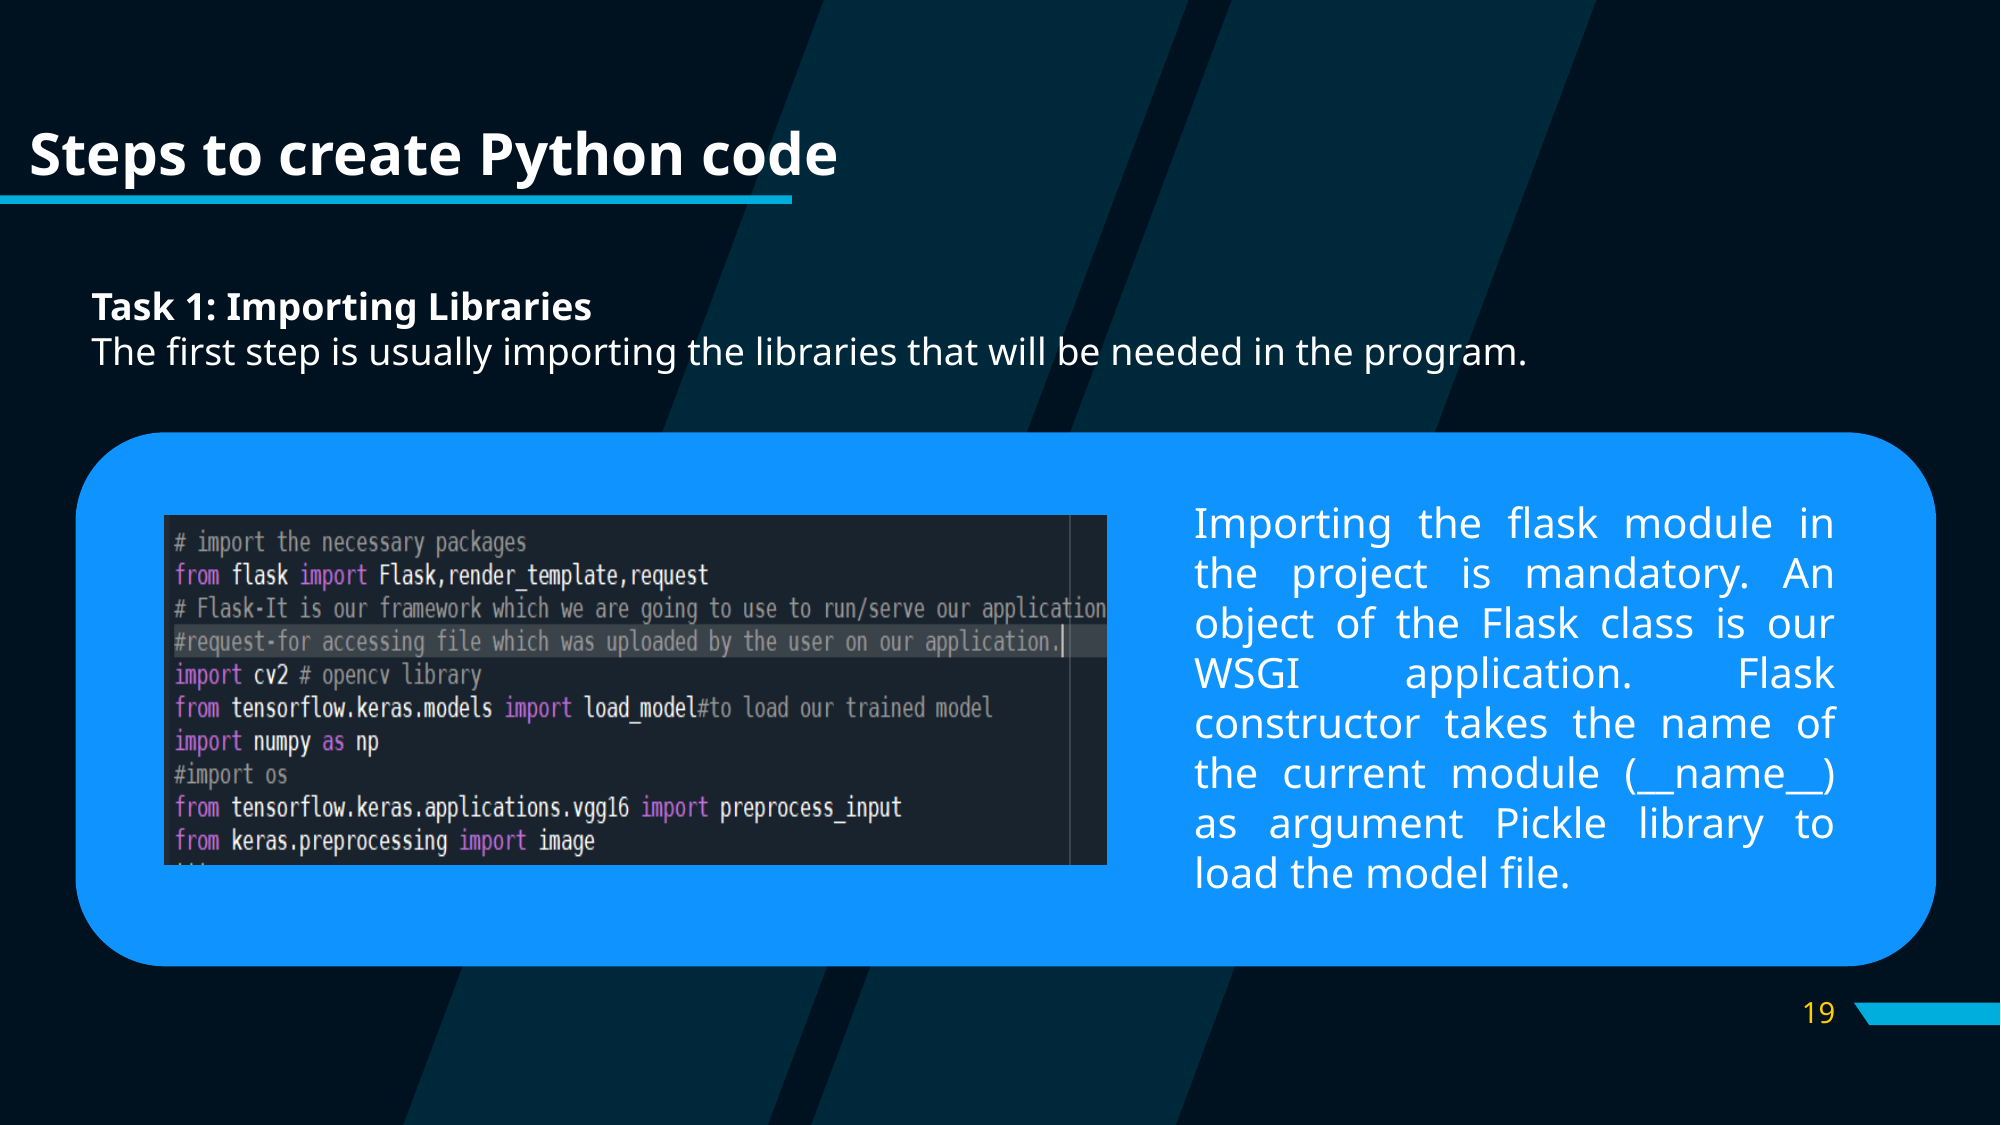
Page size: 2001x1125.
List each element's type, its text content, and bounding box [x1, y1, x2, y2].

picture [164, 515, 1107, 865]
text_box Importing the flask module in the project is mandatory. An object of the Flask class is our WSGI application. Flask constructor takes the name of the current module (__name__) as argument Pickle library to load the model file. [1179, 489, 1851, 905]
text_box Steps to create Python code [15, 109, 1107, 195]
text_box Task 1: Importing Libraries The first step is usually importing the libraries that will be needed in the program. [76, 275, 1545, 451]
text_box [75, 432, 1937, 967]
slide_number 19 [1760, 984, 1851, 1045]
text_box [0, 195, 792, 204]
